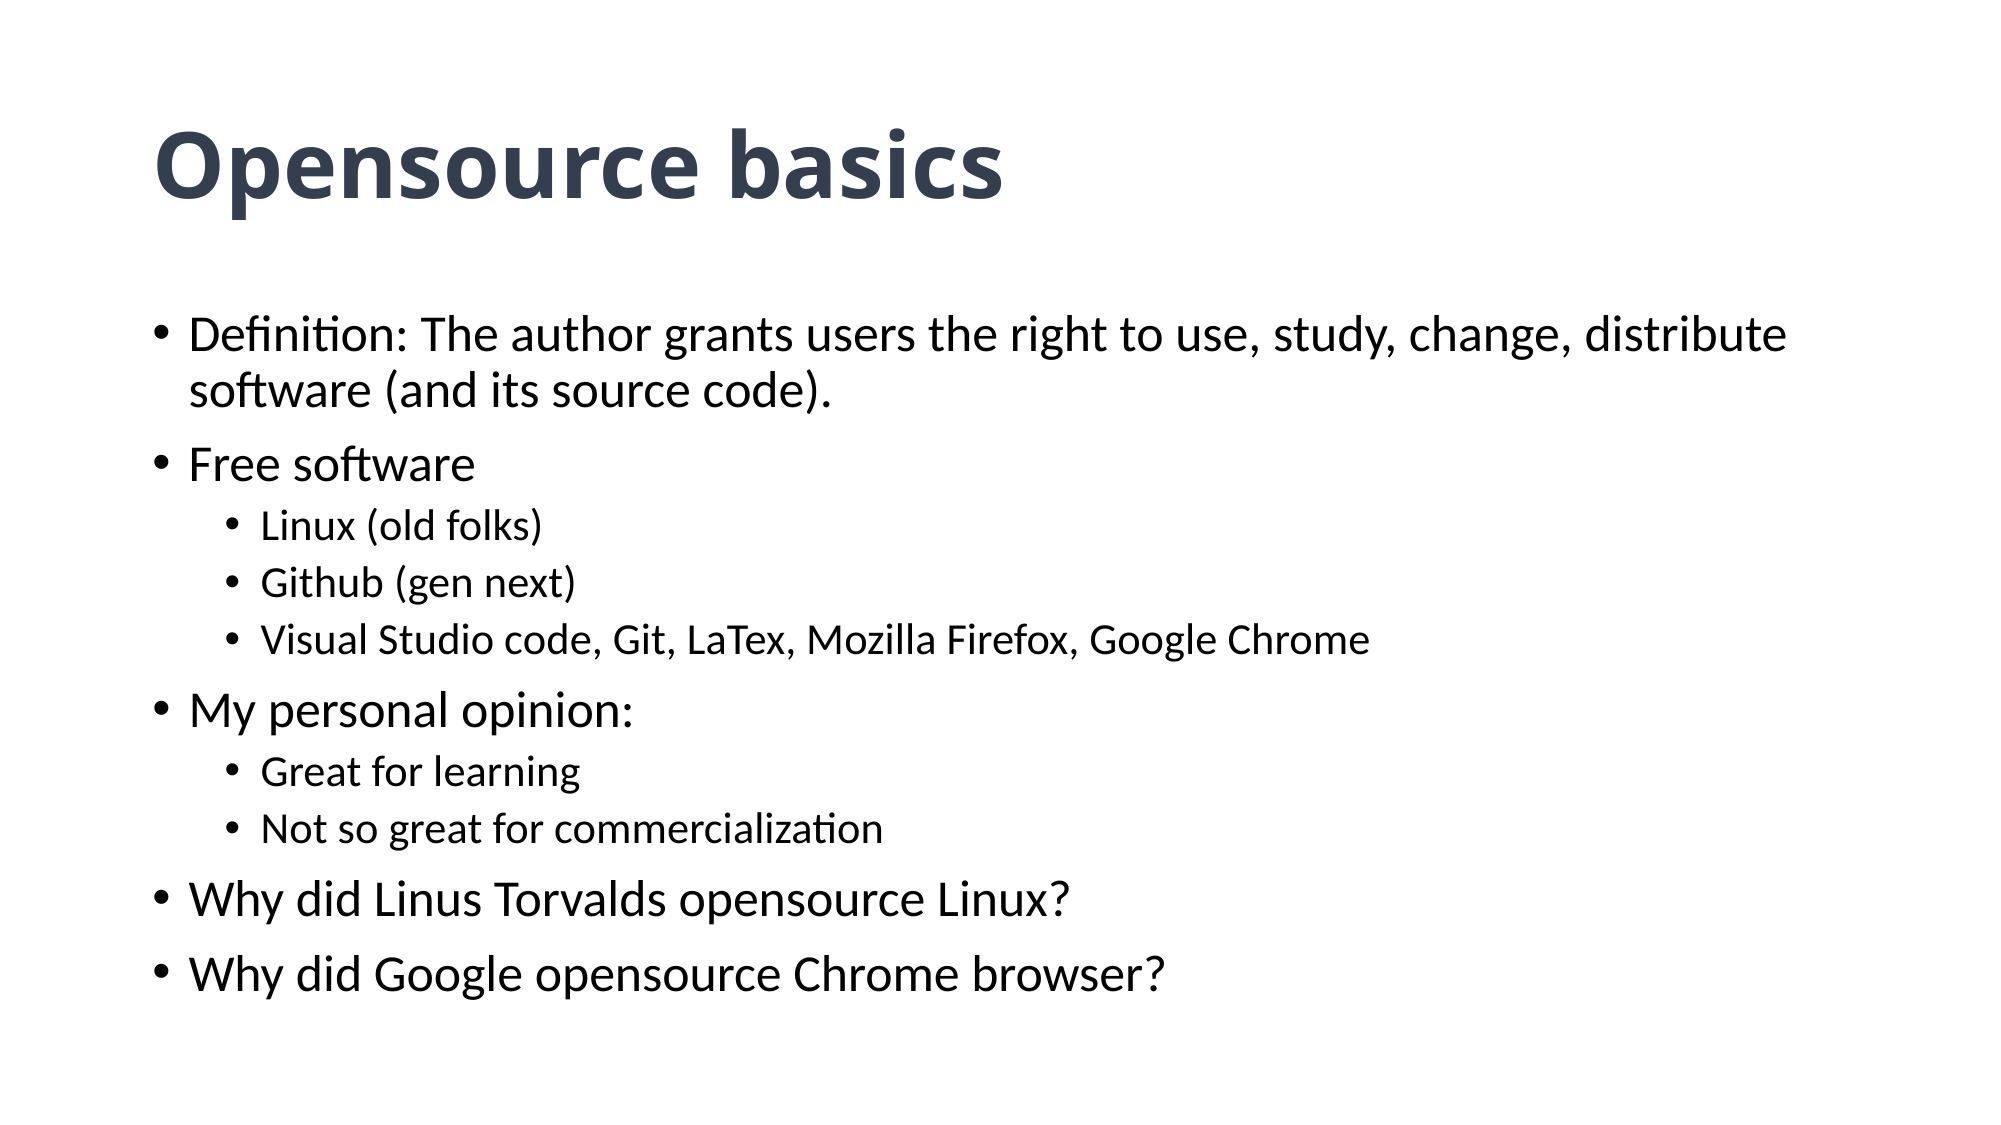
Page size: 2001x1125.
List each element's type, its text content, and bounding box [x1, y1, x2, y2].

title Opensource basics [137, 59, 1863, 278]
list Definition: The author grants users the right to use, study, change, distribute software (and its source code). Free software Linux (old folks) Github (gen next) Visual Studio code, Git, LaTex, Mozilla Firefox, Google Chrome My personal opinion: Great for learning Not so great for commercialization Why did Linus Torvalds opensource Linux? Why did Google opensource Chrome browser? [137, 299, 1863, 1014]
